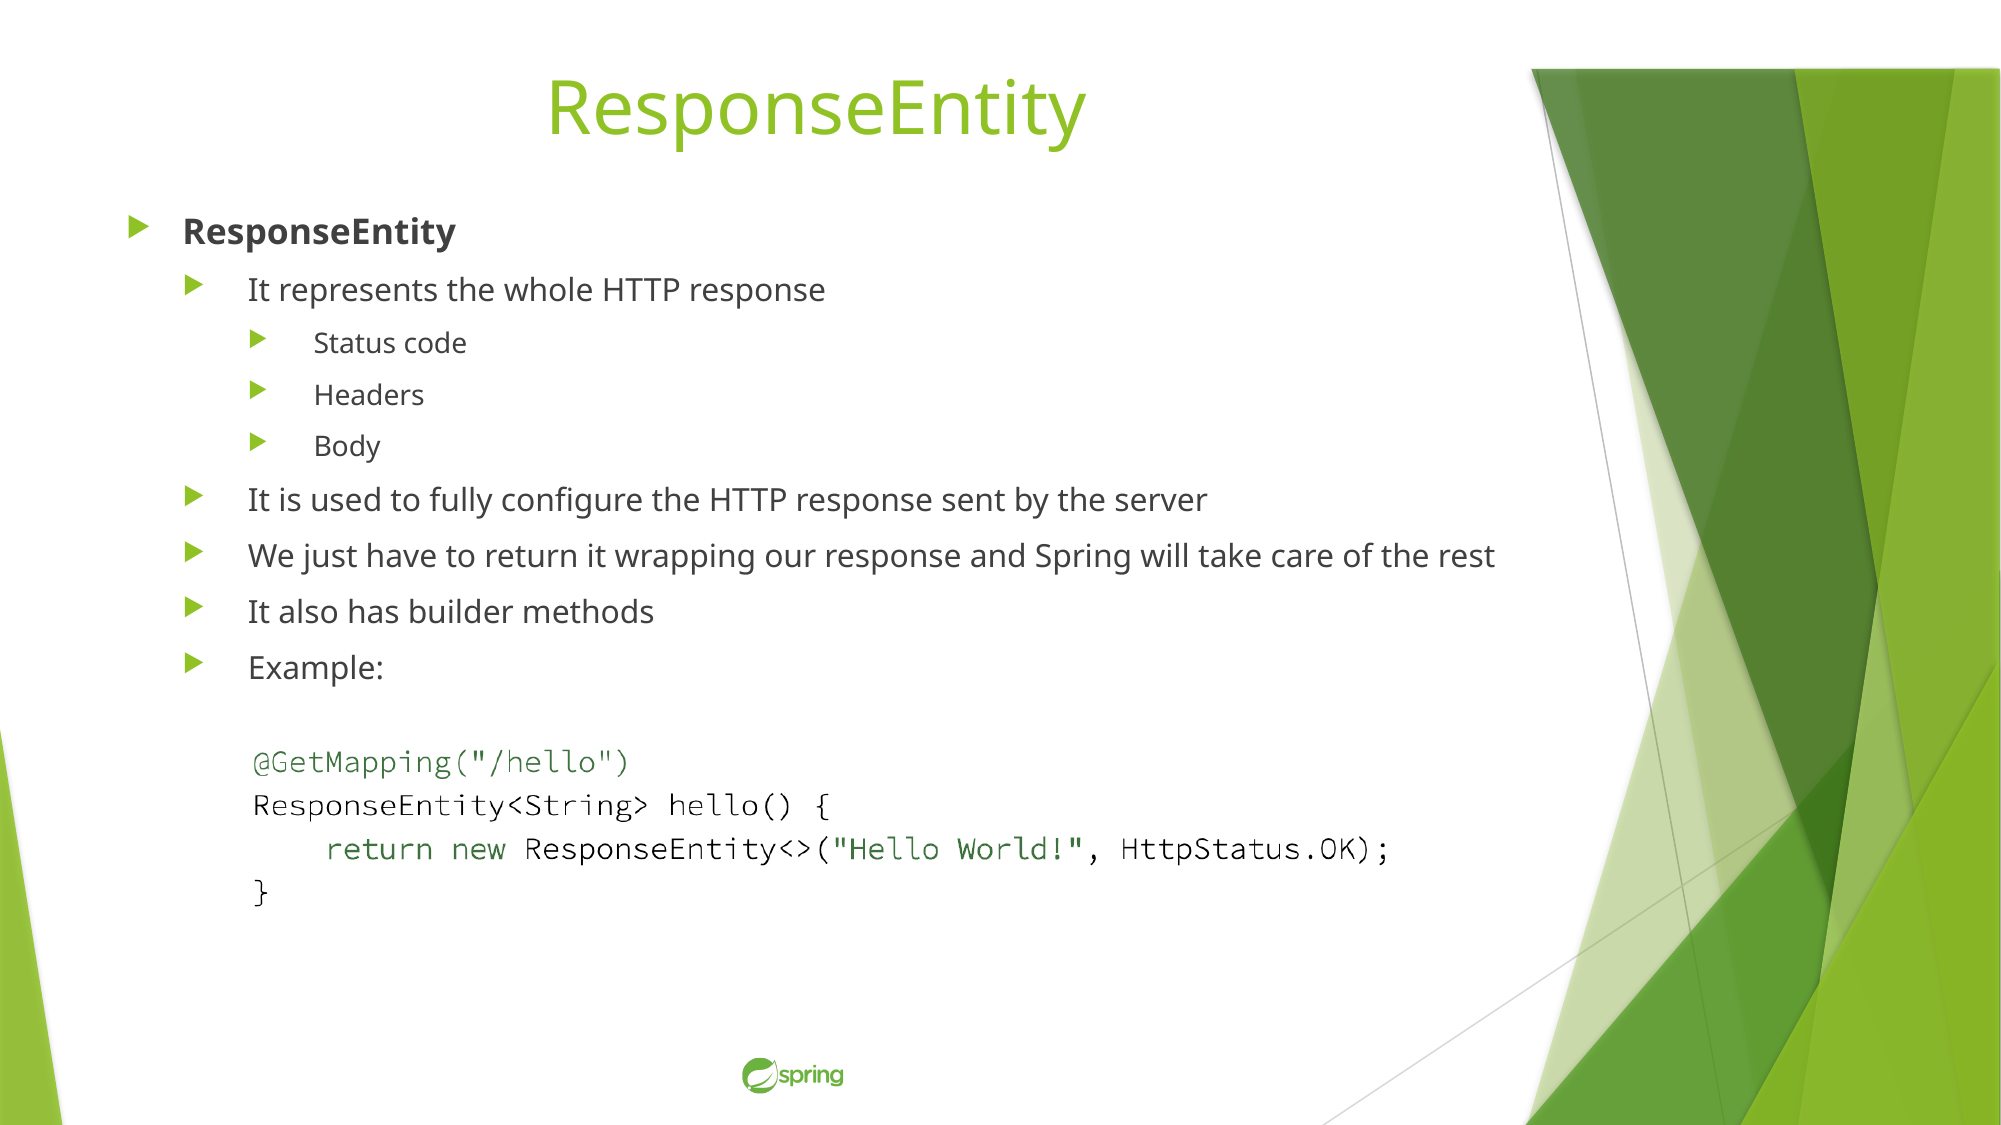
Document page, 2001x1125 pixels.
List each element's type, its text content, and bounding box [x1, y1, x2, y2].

list ResponseEntity It represents the whole HTTP response Status code Headers Body It is used to fully configure the HTTP response sent by the server We just have to return it wrapping our response and Spring will take care of the rest It also has builder methods Example: [111, 201, 1522, 702]
picture [741, 1048, 845, 1103]
picture [235, 736, 1397, 924]
title ResponseEntity [111, 51, 1522, 201]
